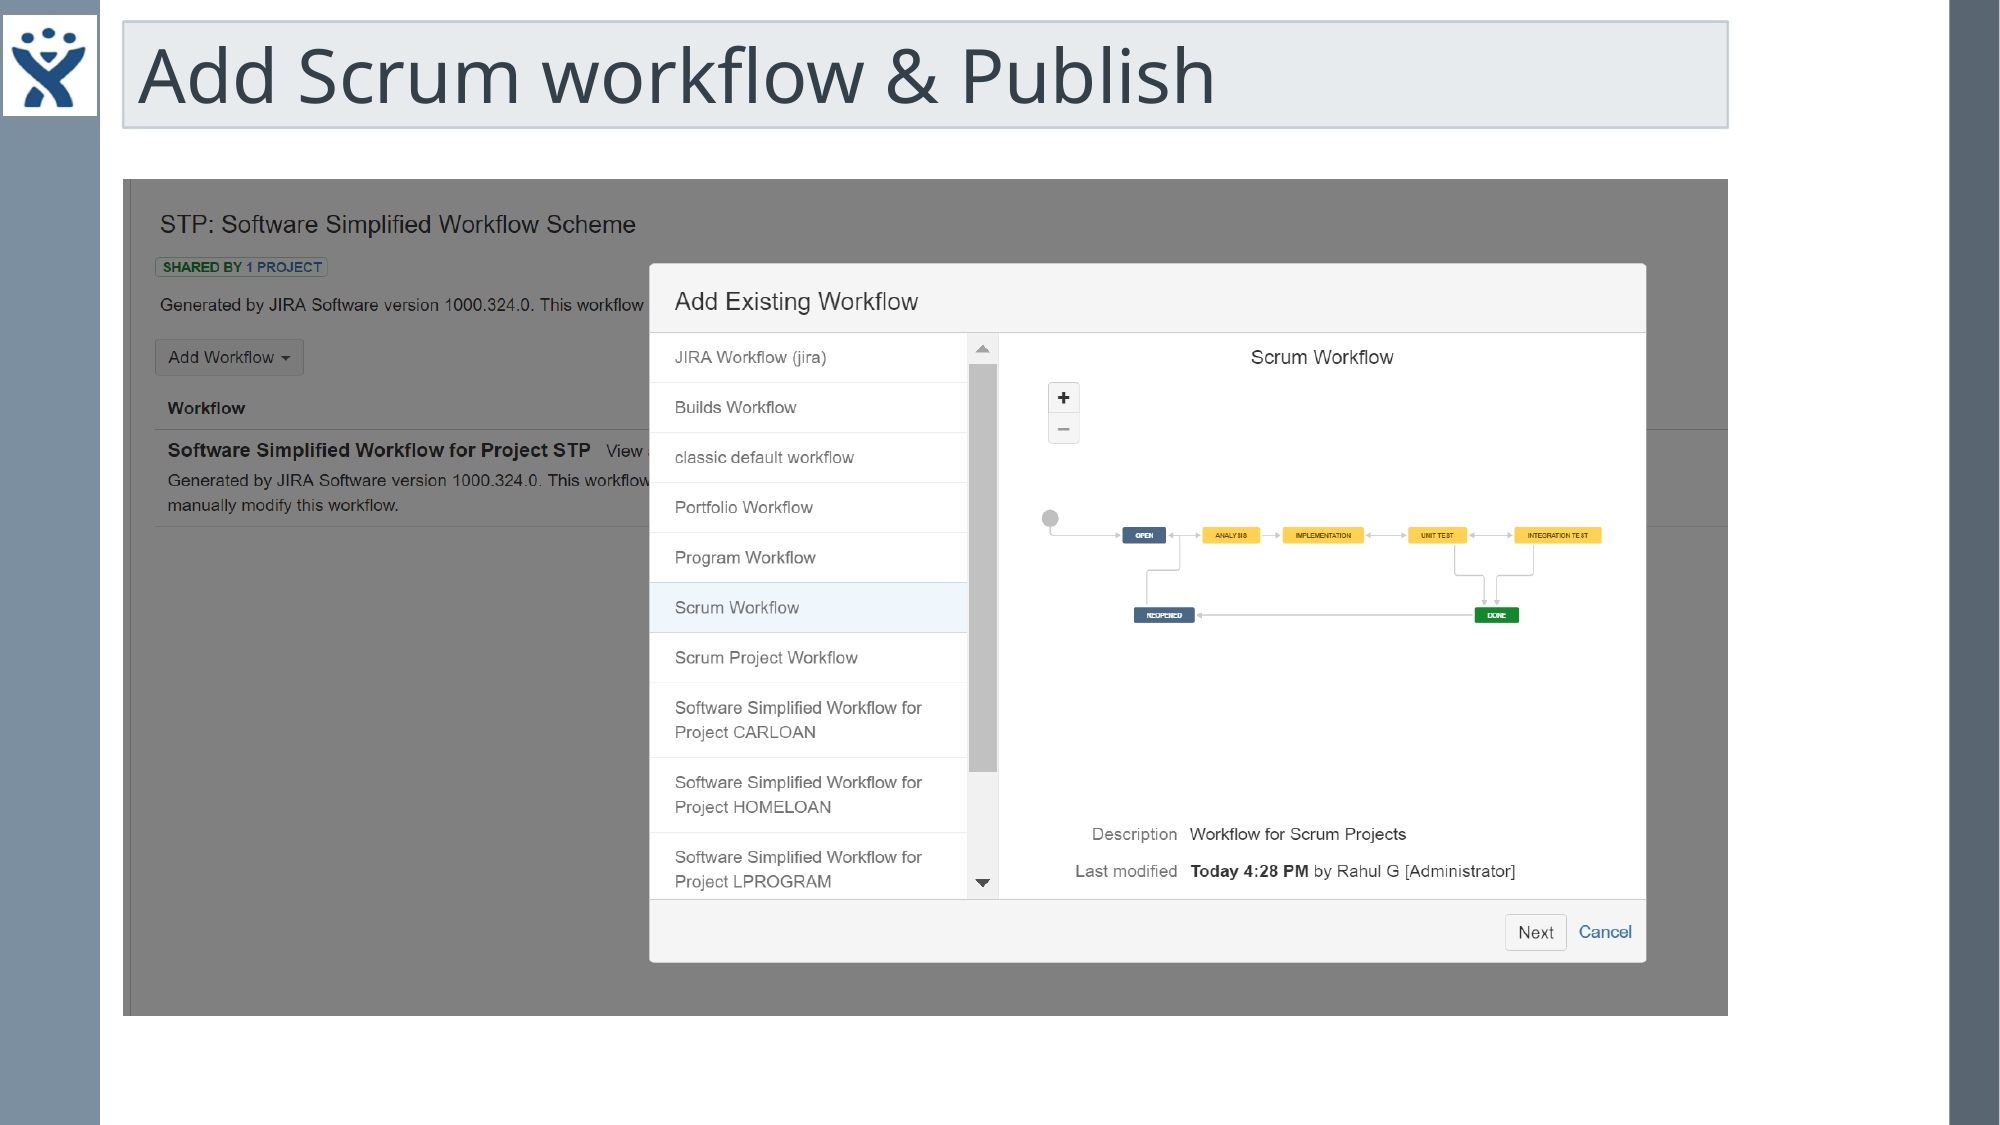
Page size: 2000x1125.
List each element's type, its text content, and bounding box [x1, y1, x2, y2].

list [123, 179, 1728, 1016]
title Add Scrum workflow & Publish [122, 20, 1729, 129]
picture [3, 15, 97, 116]
